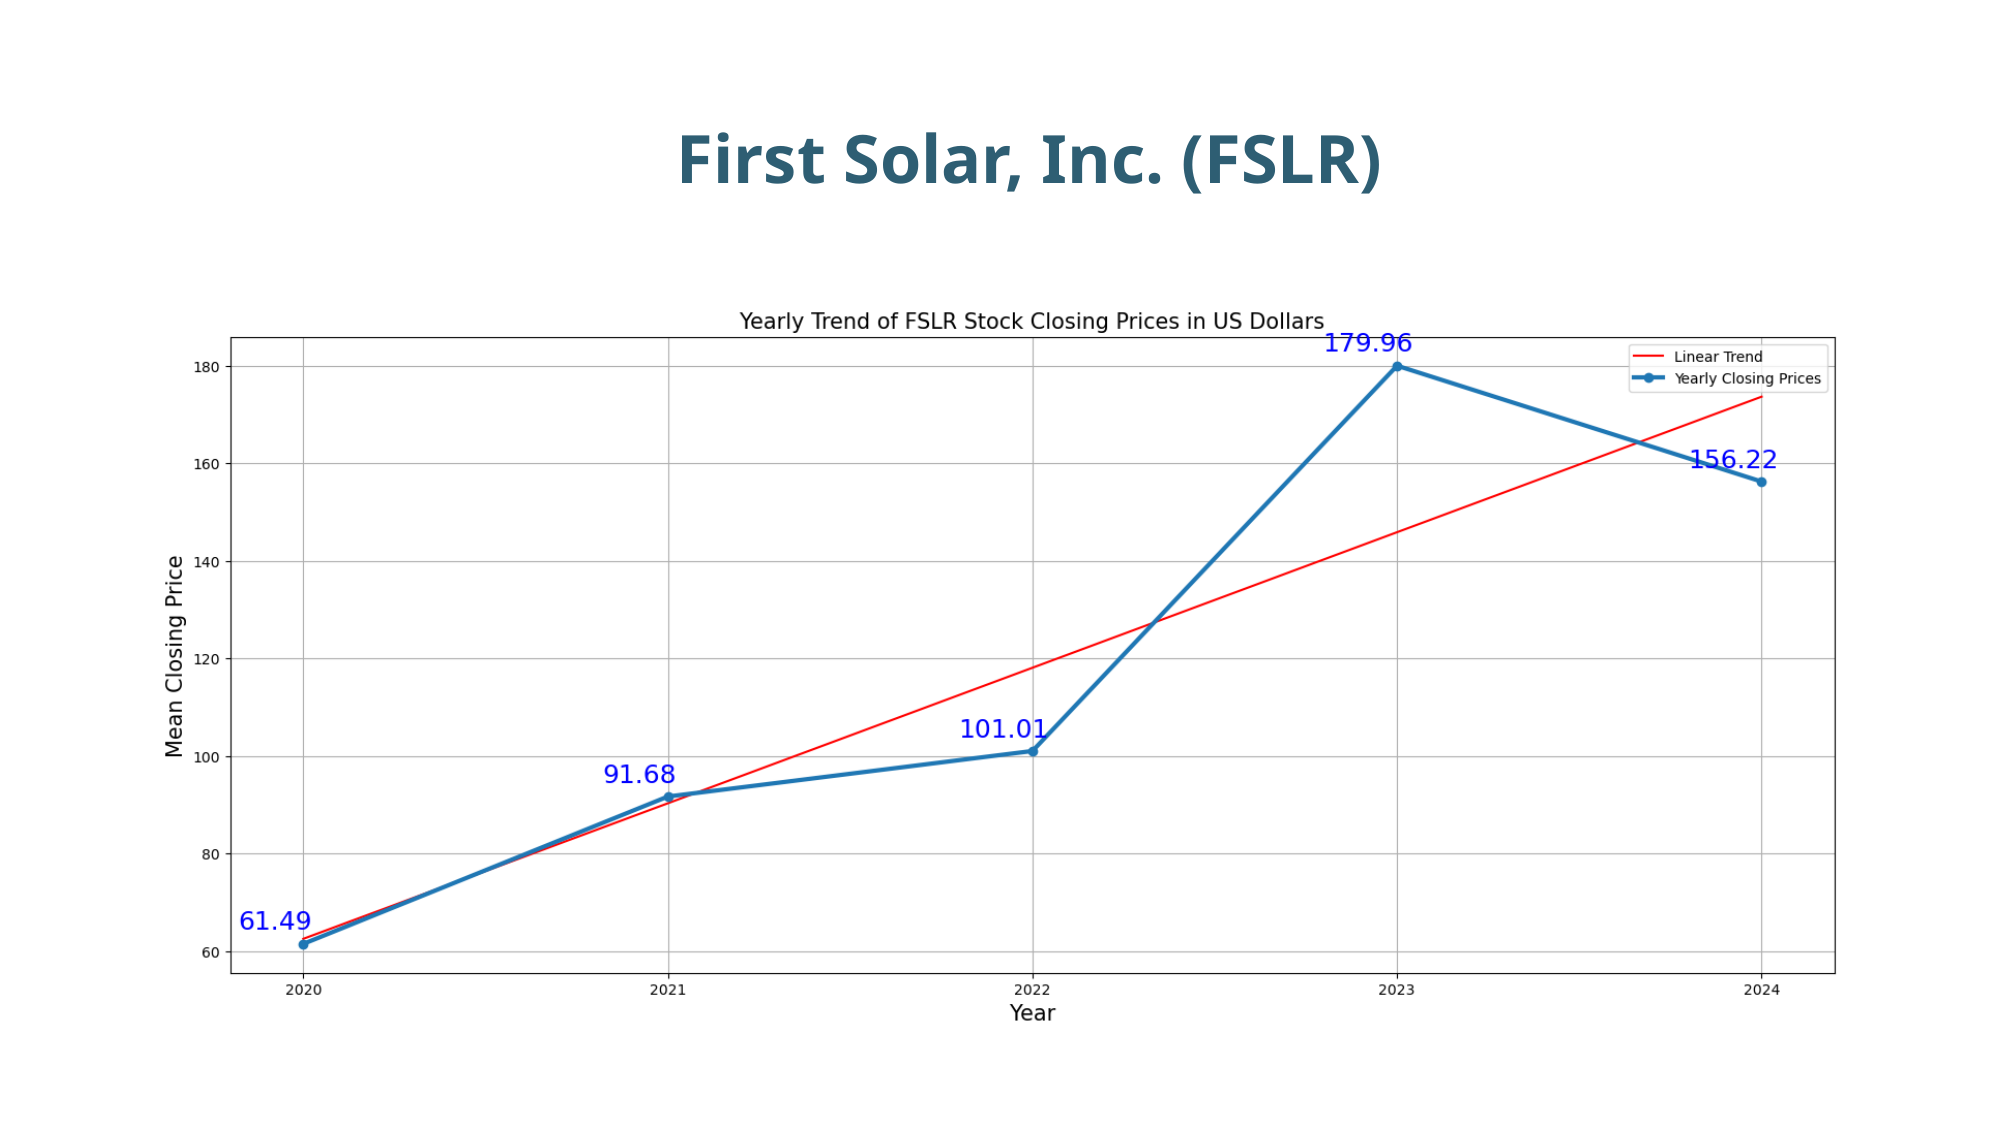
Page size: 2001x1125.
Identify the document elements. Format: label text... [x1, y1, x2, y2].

title First Solar, Inc. (FSLR) [68, 97, 1932, 223]
picture [155, 302, 1844, 1034]
